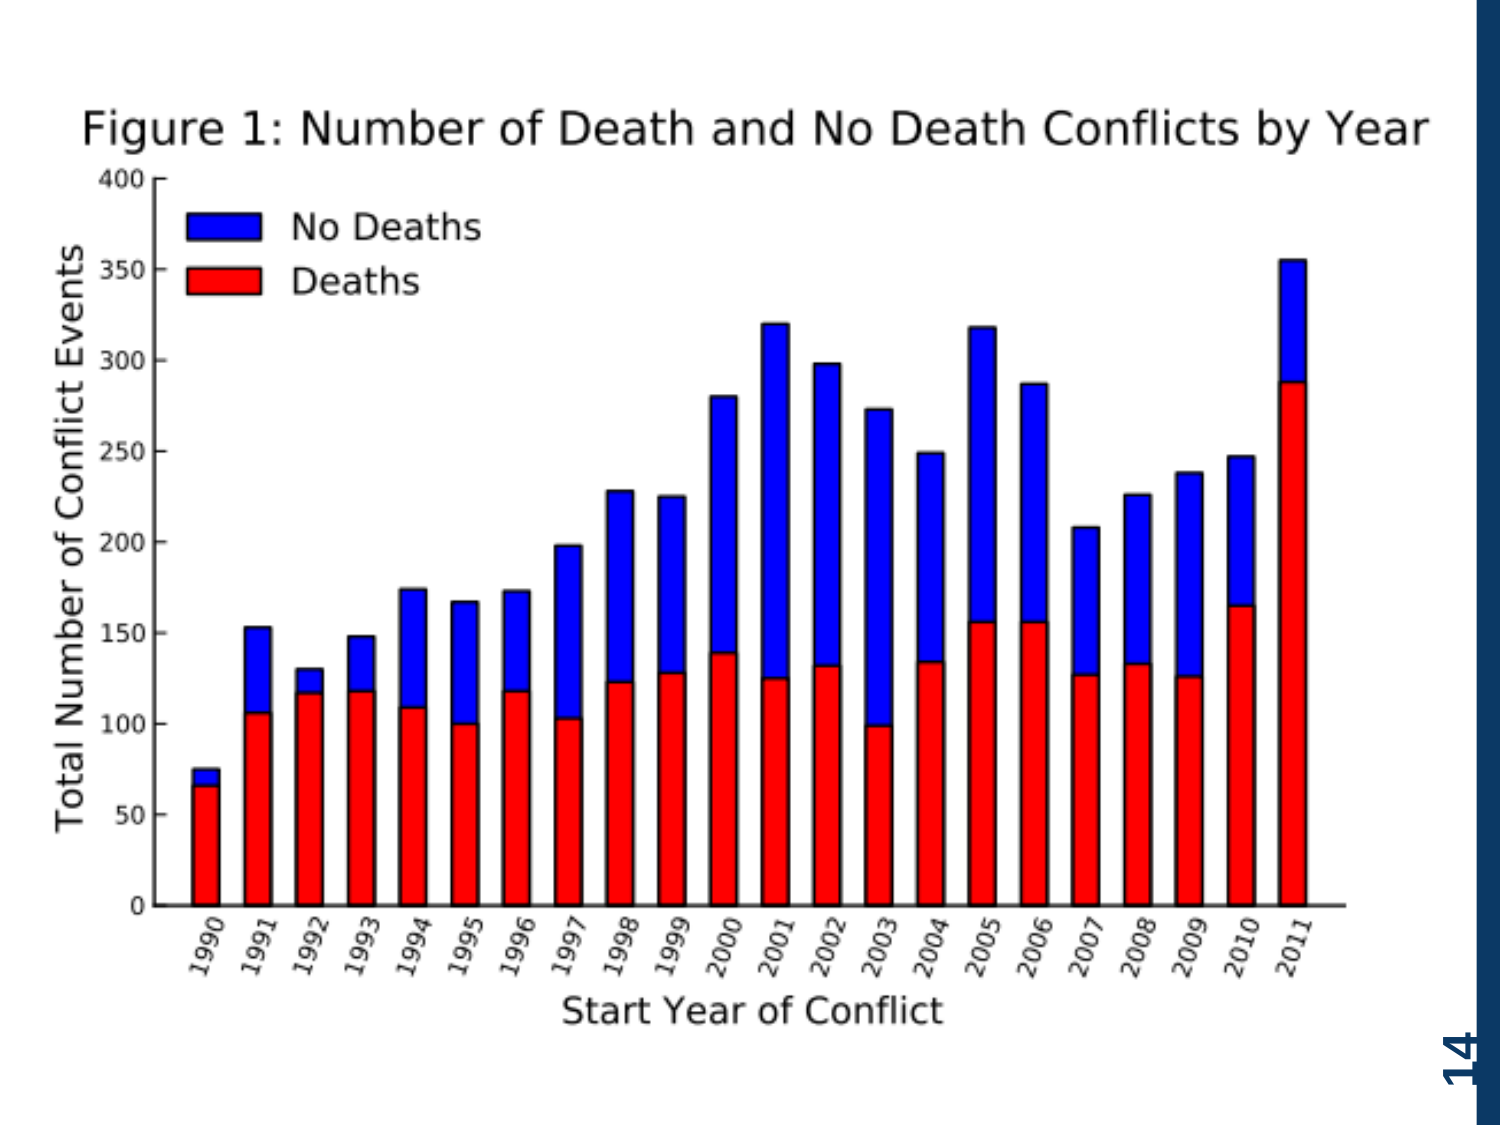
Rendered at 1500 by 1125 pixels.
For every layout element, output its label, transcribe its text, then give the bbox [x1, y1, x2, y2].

picture [32, 88, 1440, 1043]
slide_number 14 [1427, 887, 1488, 1104]
